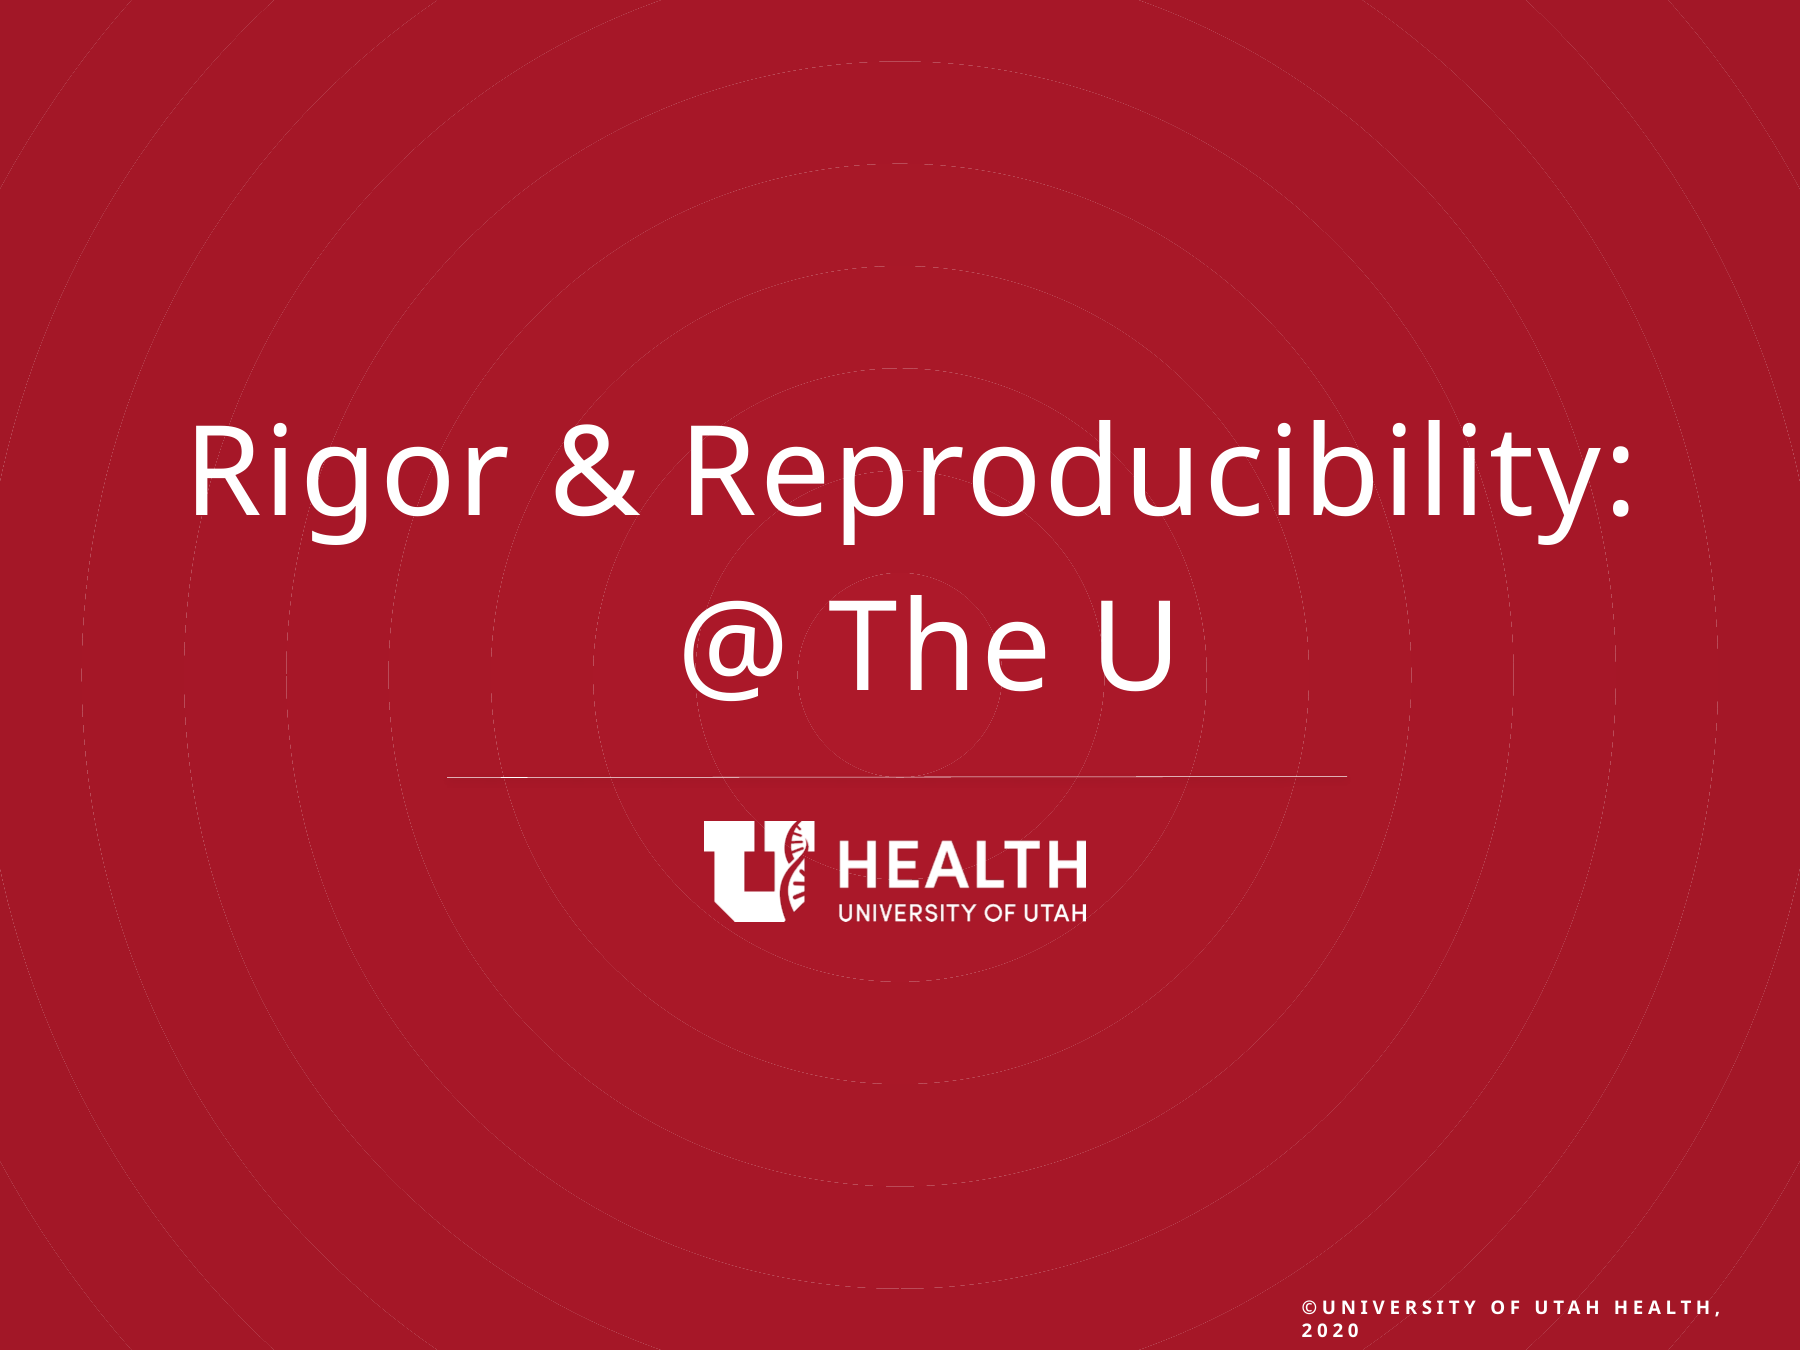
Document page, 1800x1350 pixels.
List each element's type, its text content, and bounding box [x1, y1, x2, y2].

picture [704, 821, 1086, 922]
list Rigor & Reproducibility: @ The U [156, 383, 1704, 728]
